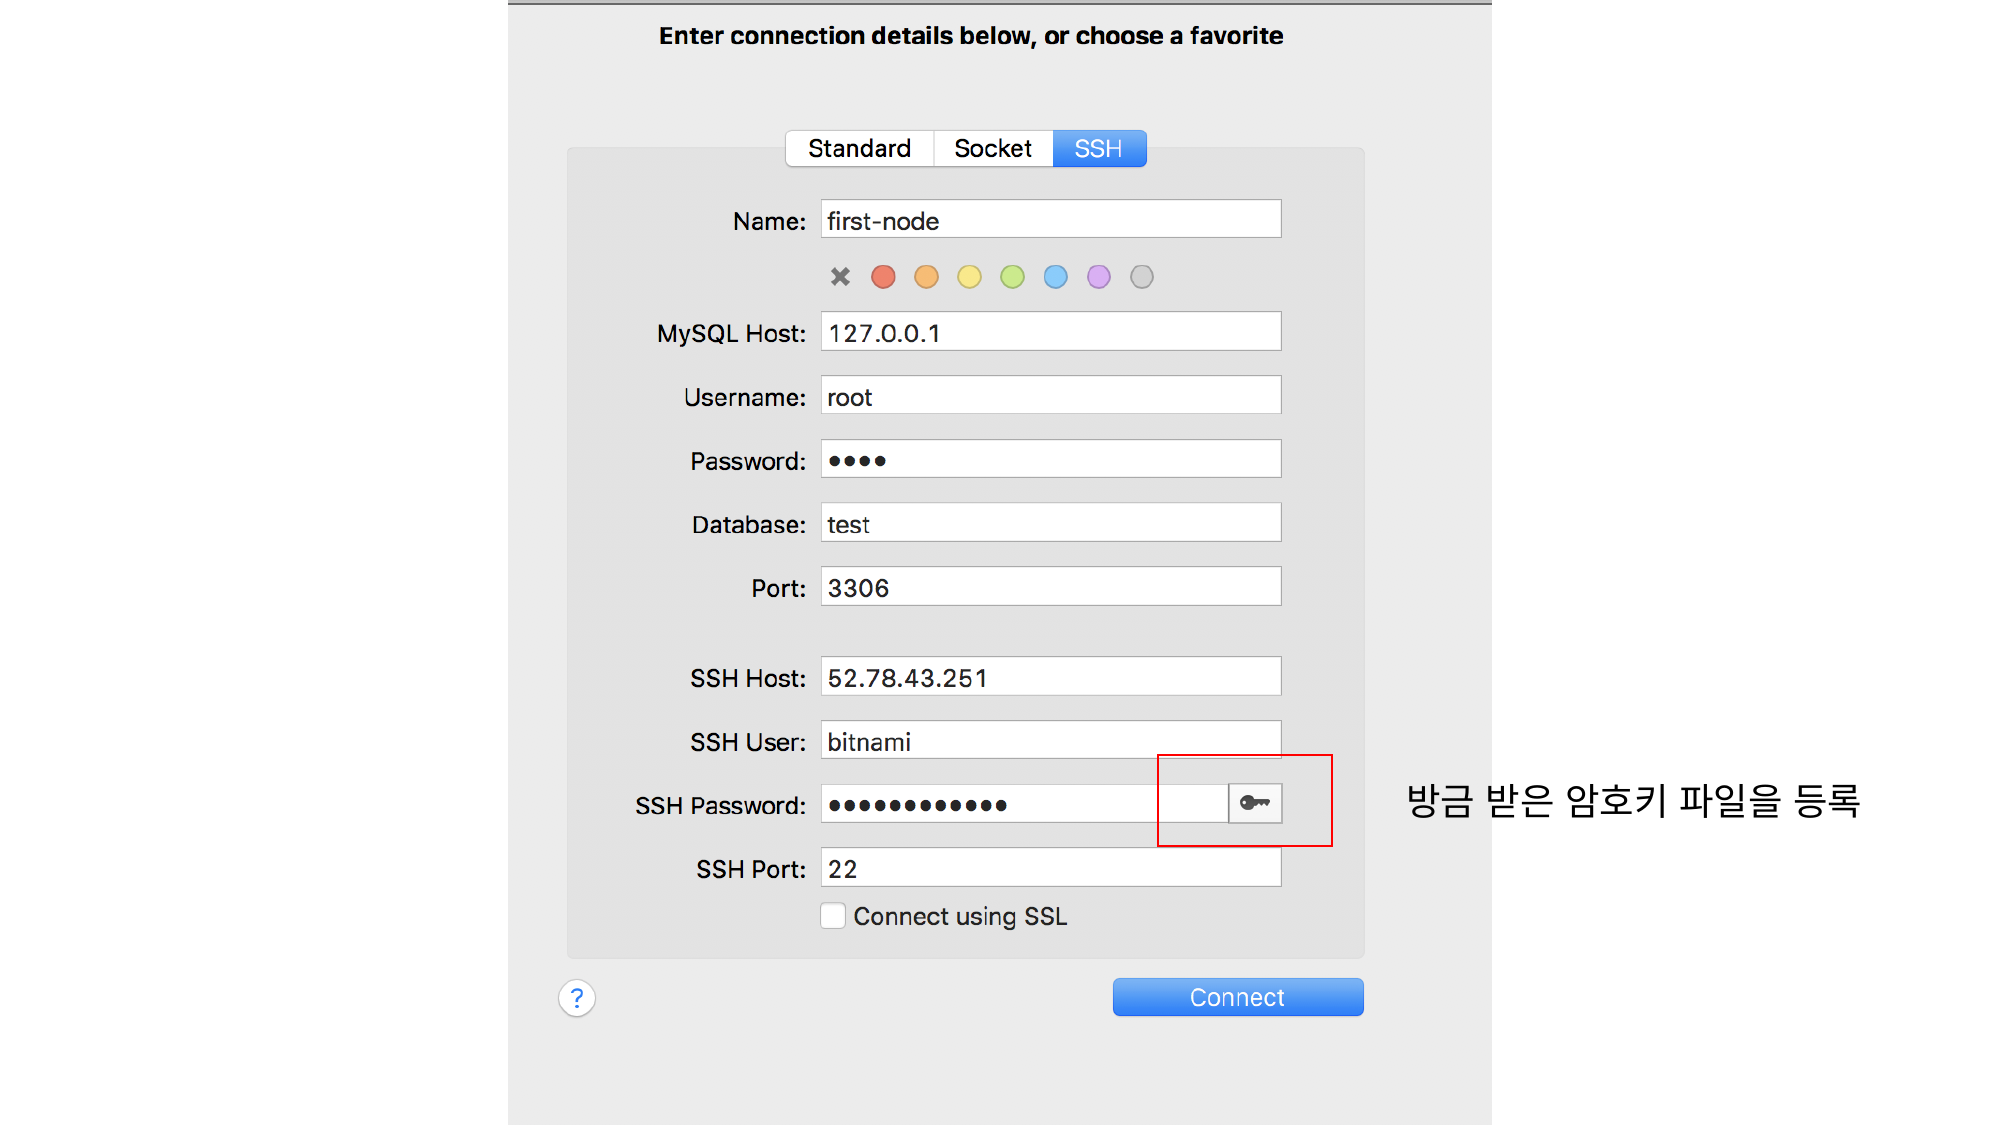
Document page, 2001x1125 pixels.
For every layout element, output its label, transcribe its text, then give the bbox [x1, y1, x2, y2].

text_box 방금 받은 암호키 파일을 등록 [1492, 770, 1878, 830]
picture [508, 0, 1492, 1125]
